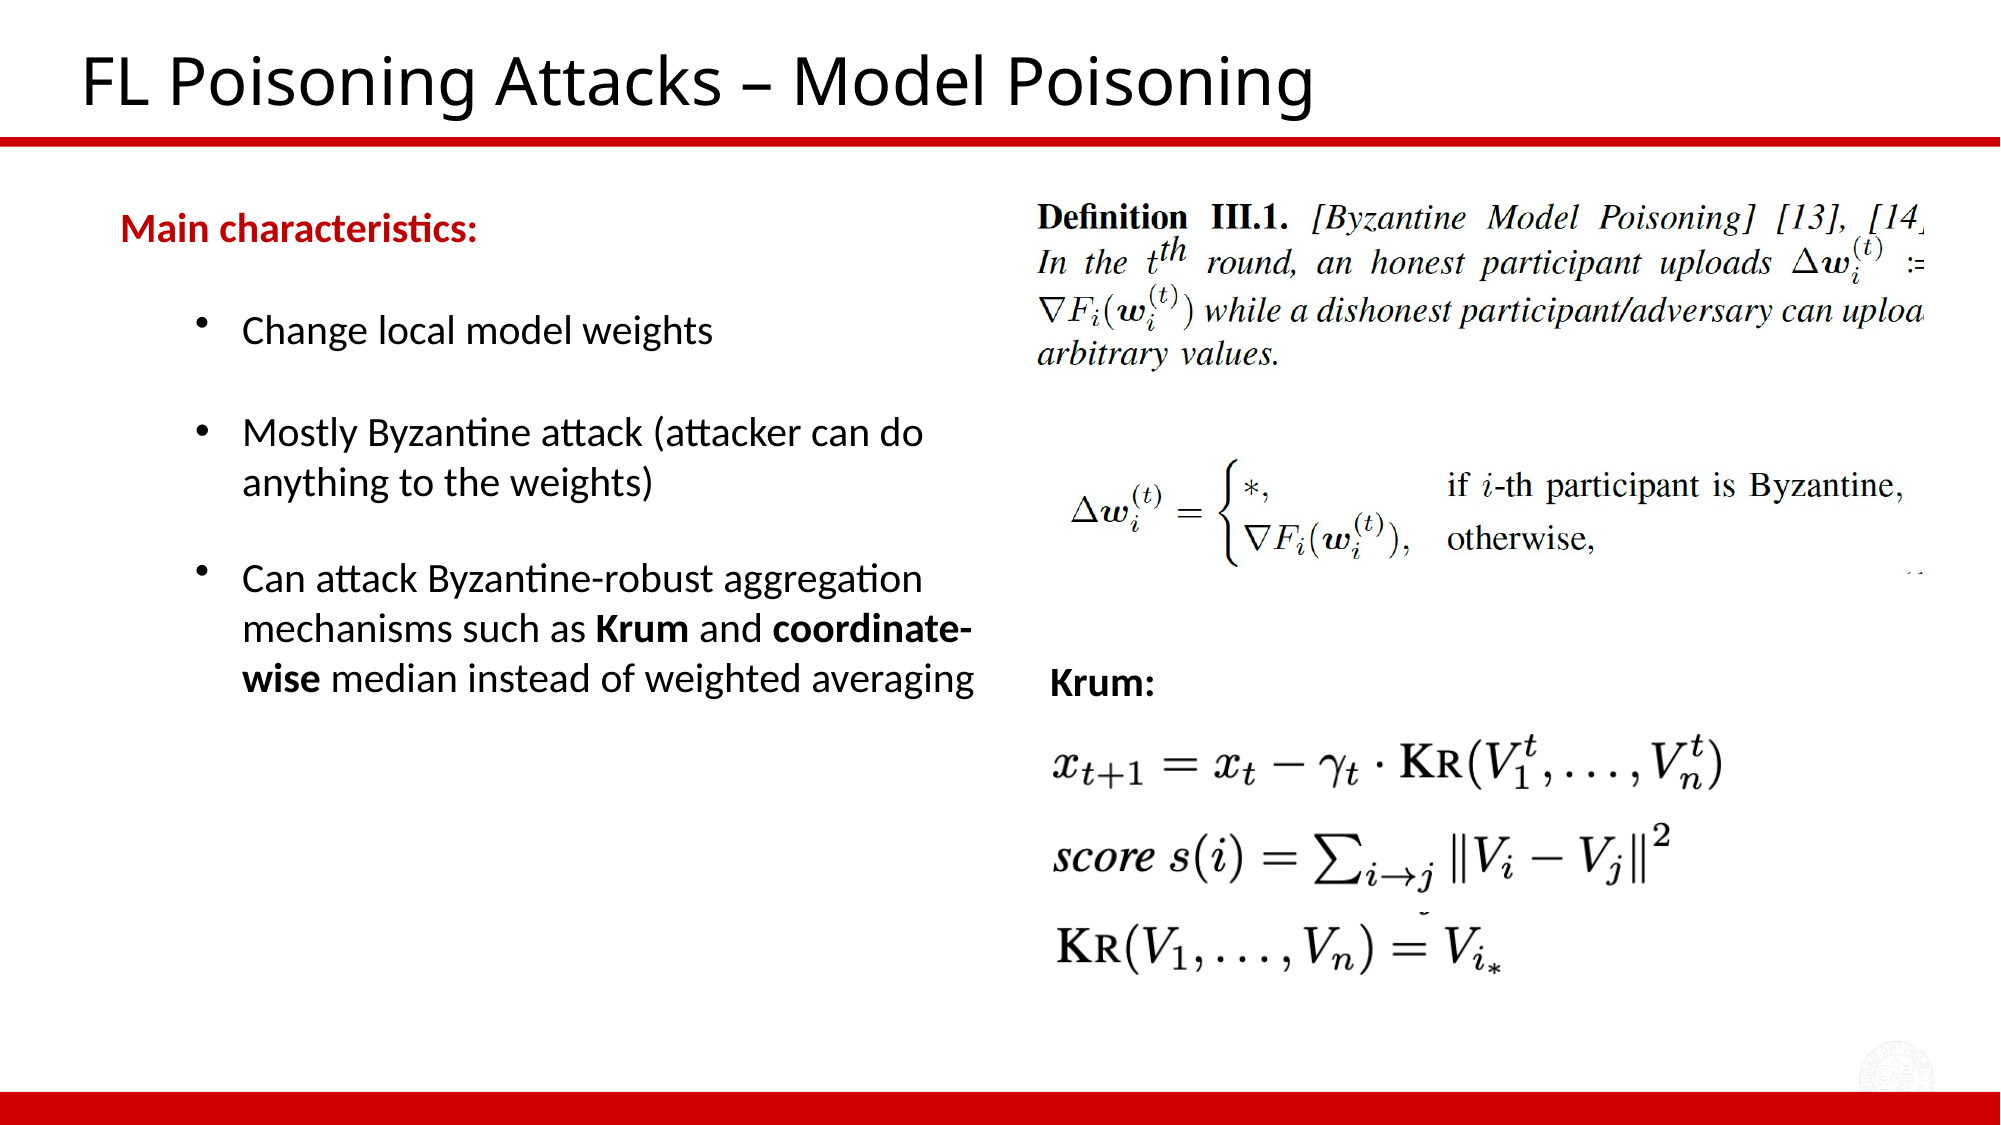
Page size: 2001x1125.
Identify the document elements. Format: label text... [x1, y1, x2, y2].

text_box Main characteristics: Change local model weights Mostly Byzantine attack (attacker can do anything to the weights) [118, 198, 929, 505]
picture [1057, 912, 1501, 975]
picture [1036, 203, 1924, 574]
picture [1053, 822, 1670, 894]
title FL Poisoning Attacks – Model Poisoning [78, 0, 1520, 173]
text_box Can attack Byzantine-robust aggregation mechanisms such as Krum and coordinate- wise median instead of weighted averaging [193, 548, 977, 701]
text_box Krum: [1048, 652, 1158, 705]
picture [1053, 733, 1722, 790]
